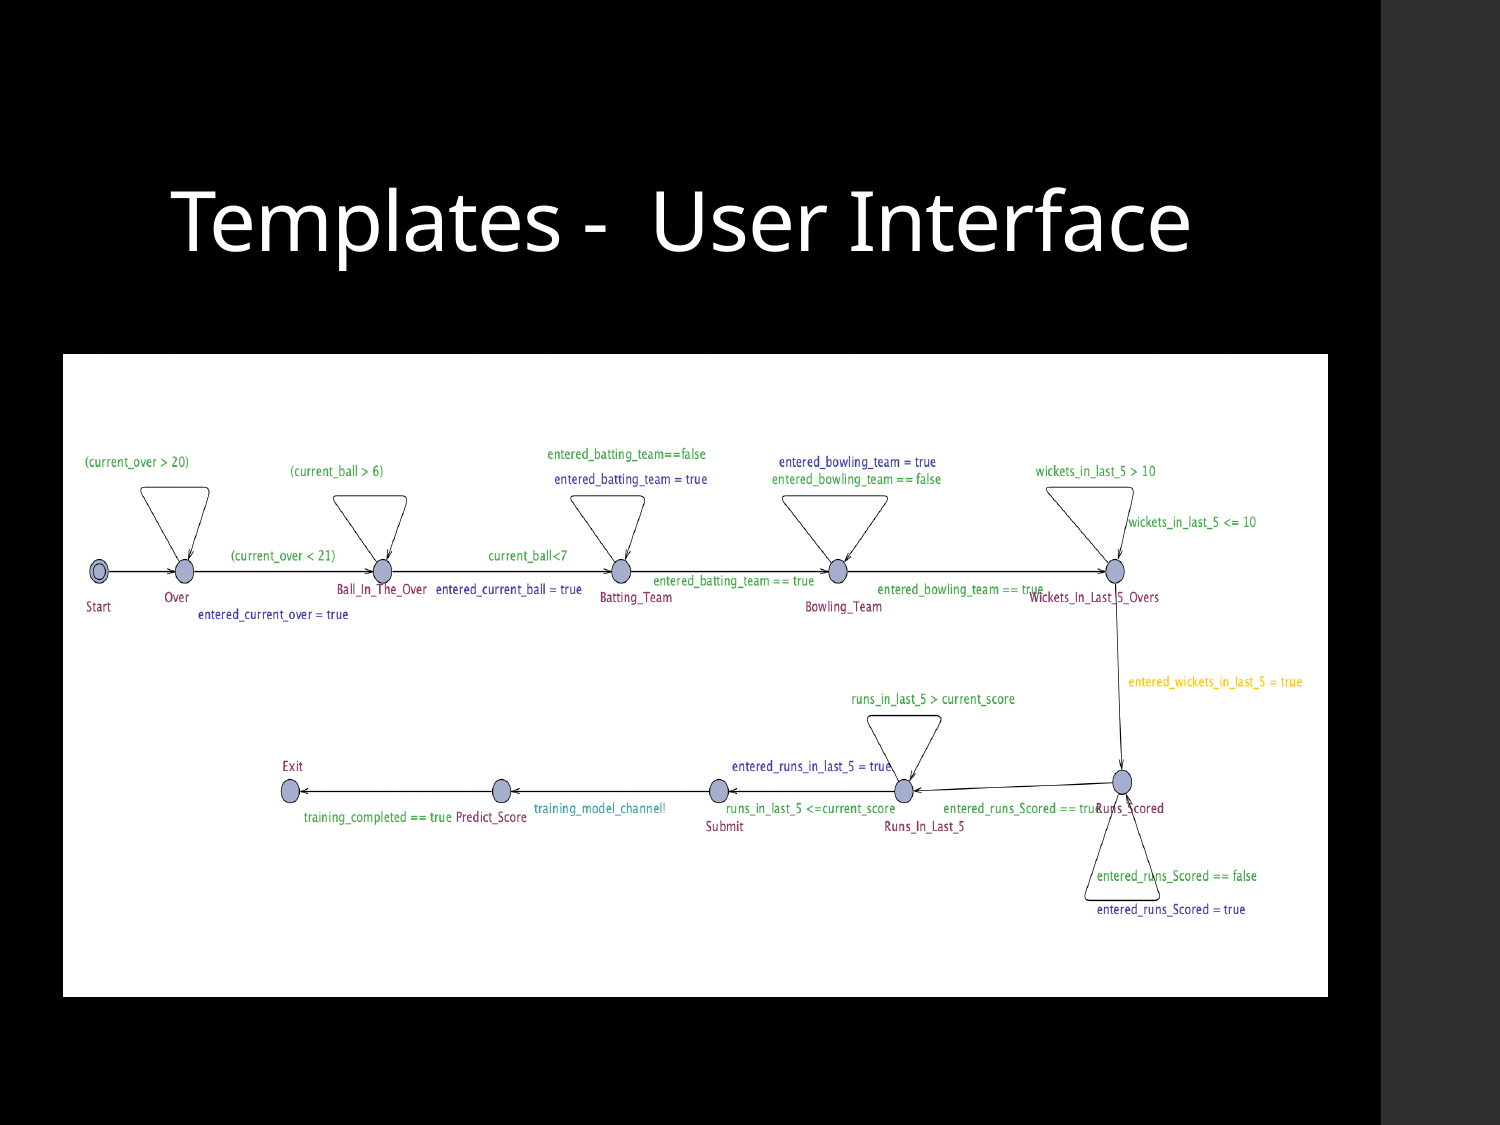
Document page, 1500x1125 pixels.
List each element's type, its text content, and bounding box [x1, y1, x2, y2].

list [63, 353, 1329, 998]
title Templates - User Interface [155, 60, 1348, 278]
